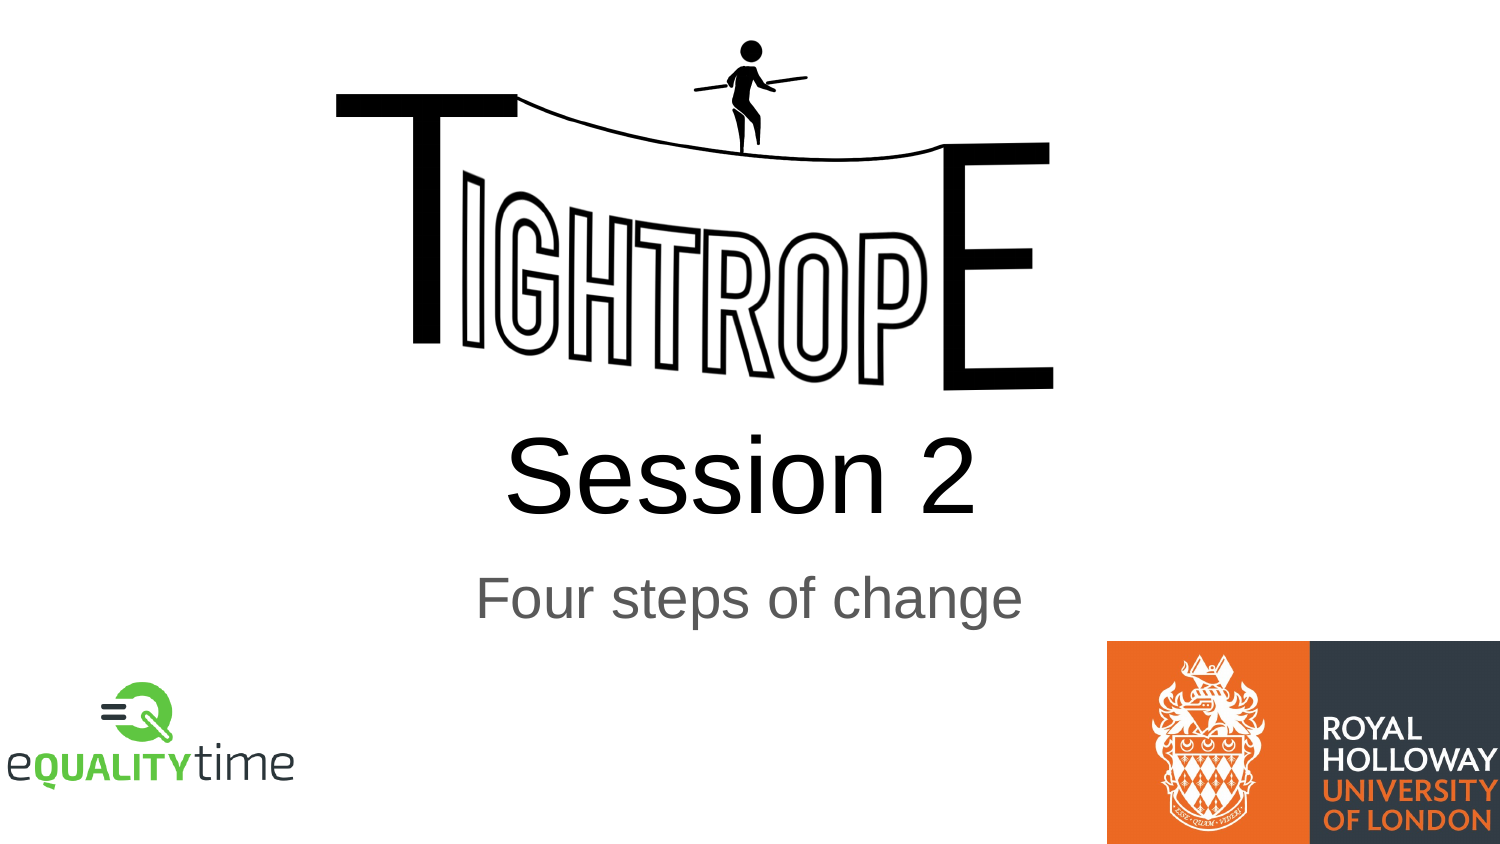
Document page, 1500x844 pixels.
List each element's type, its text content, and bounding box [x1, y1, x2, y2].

title Session 2 [42, 214, 1441, 552]
picture [0, 630, 304, 843]
picture [1107, 641, 1500, 844]
subtitle Four steps of change [51, 551, 1449, 682]
picture [279, 31, 1138, 214]
